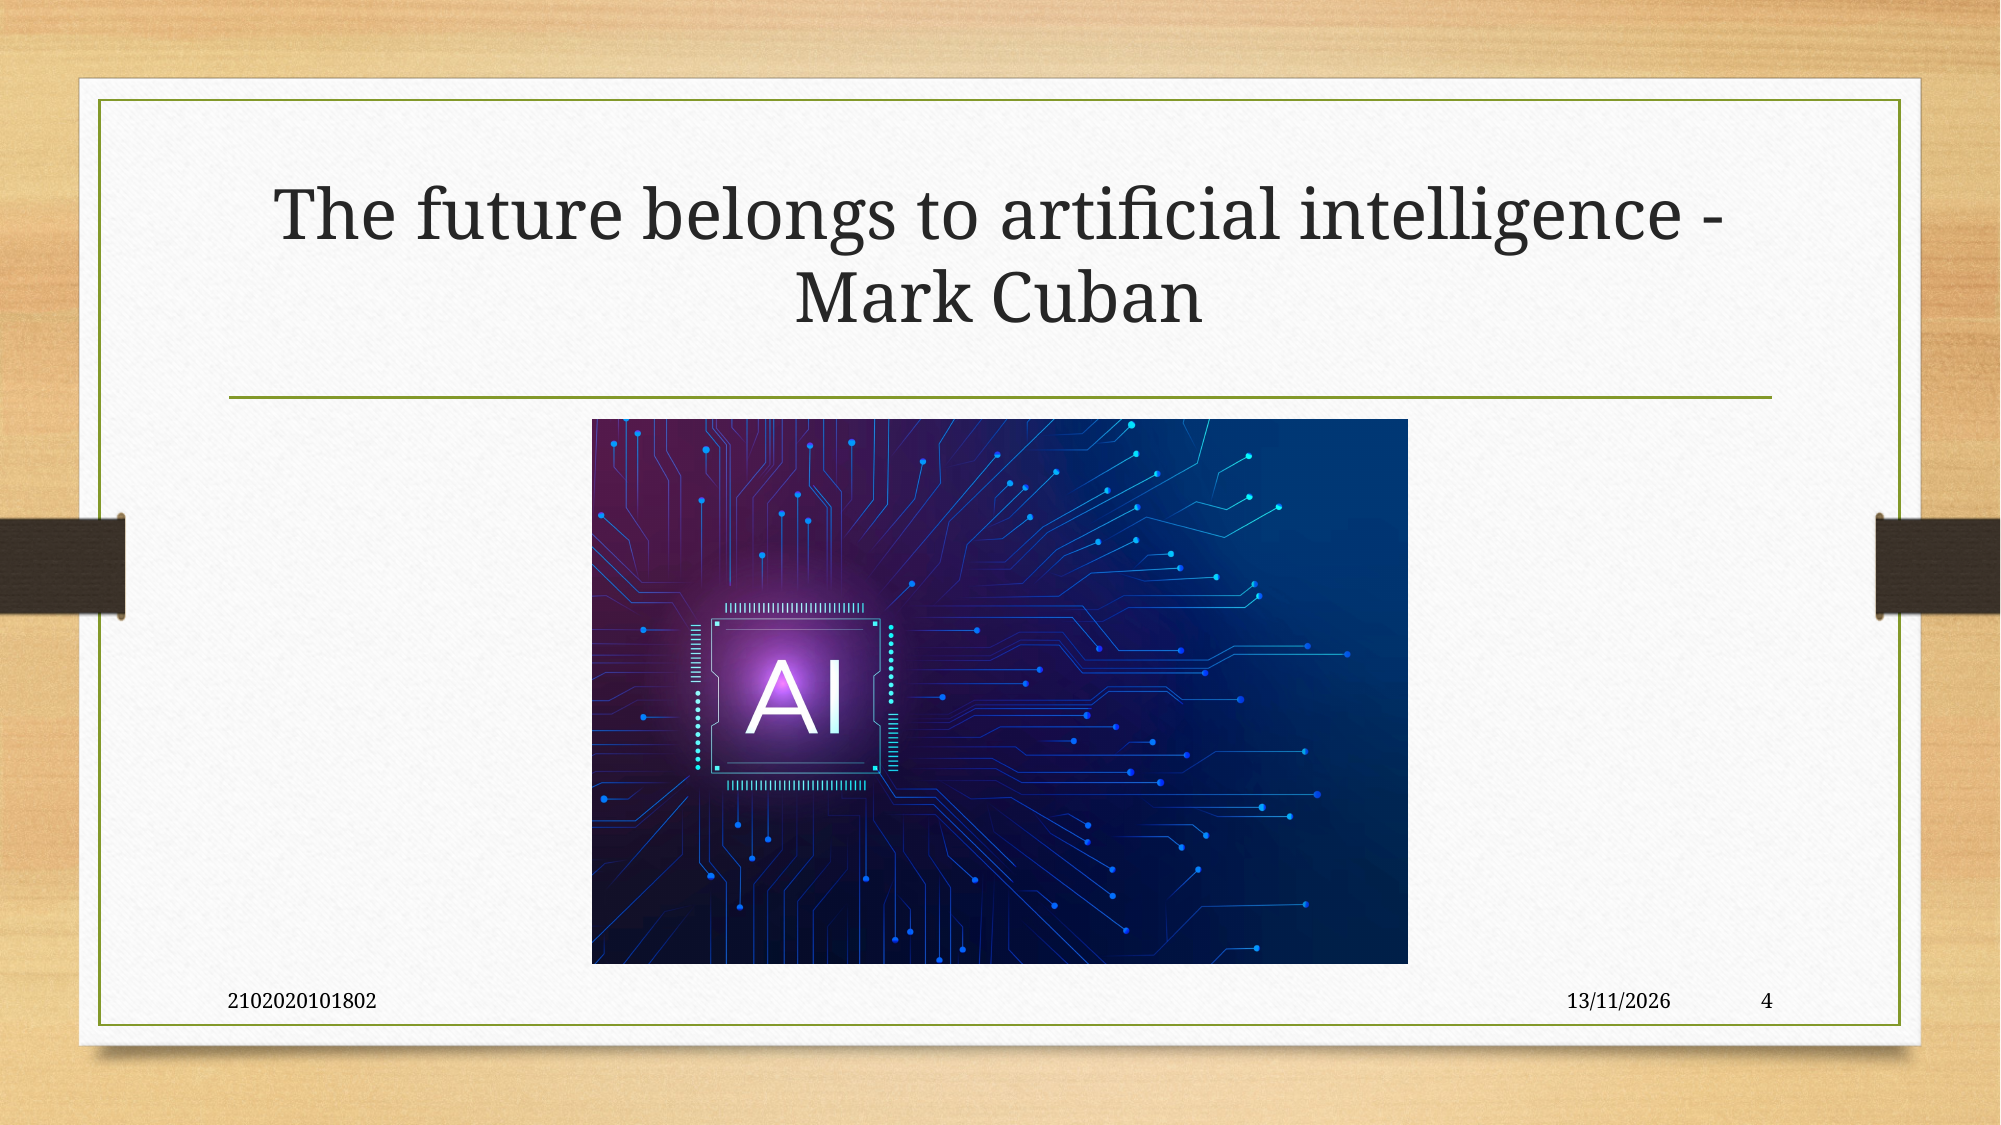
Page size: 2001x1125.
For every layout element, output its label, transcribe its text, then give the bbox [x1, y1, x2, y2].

footer 2102020101802 [212, 979, 1411, 1025]
picture [0, 0, 2001, 1125]
slide_number 4 [1698, 979, 1788, 1025]
slide_number 19-Apr-24 [1423, 979, 1686, 1025]
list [591, 419, 1408, 964]
title The future belongs to artificial intelligence - Mark Cuban [183, 161, 1817, 346]
